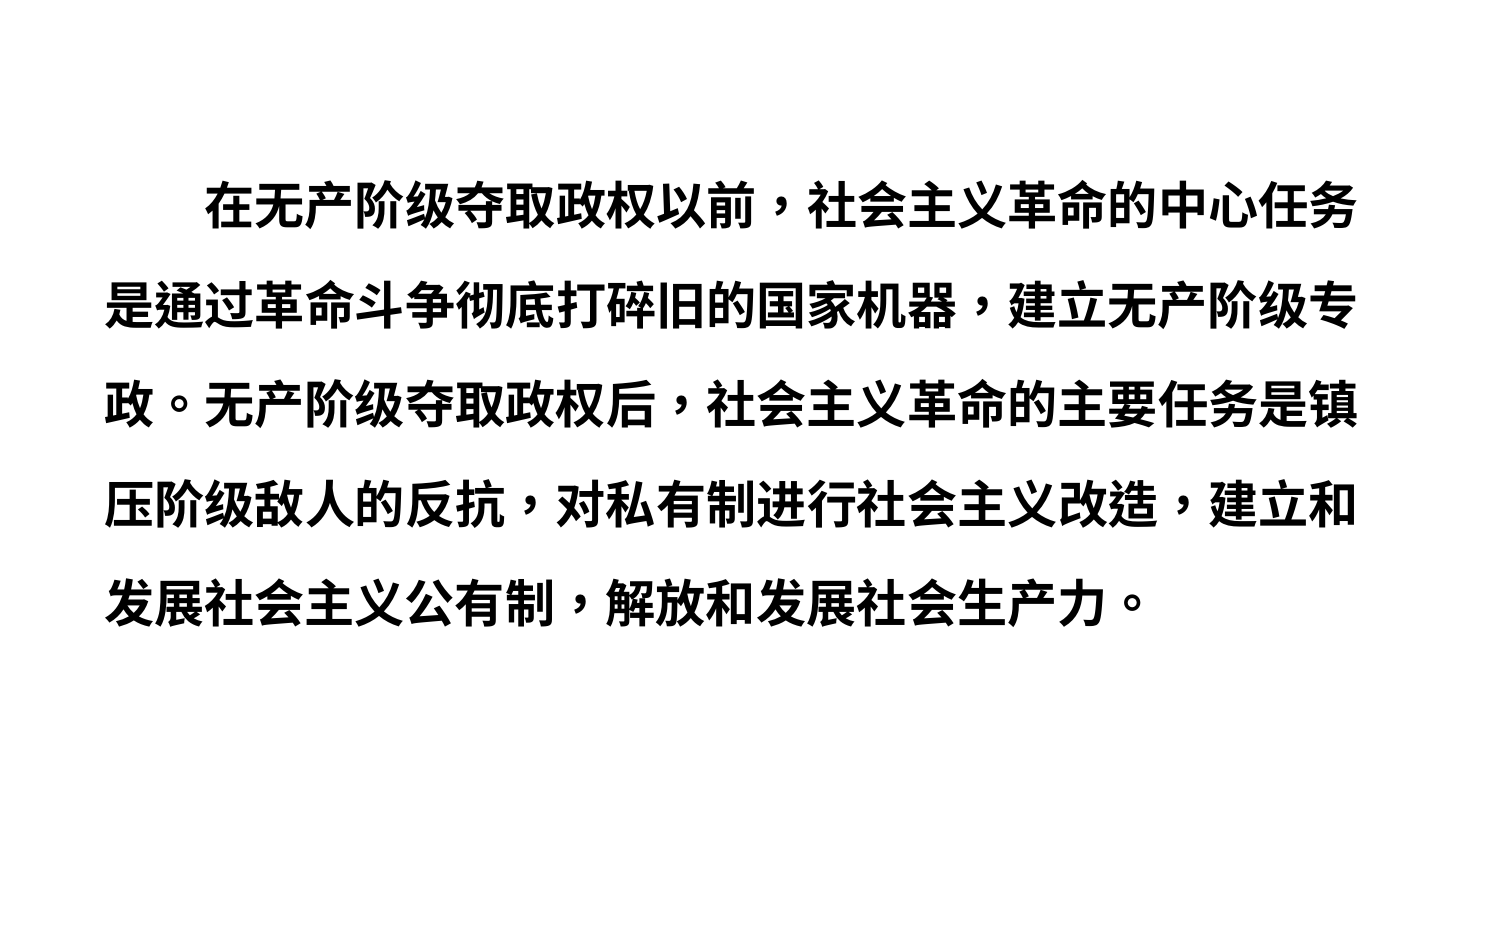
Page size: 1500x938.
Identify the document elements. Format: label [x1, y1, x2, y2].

picture [103, 173, 1396, 673]
